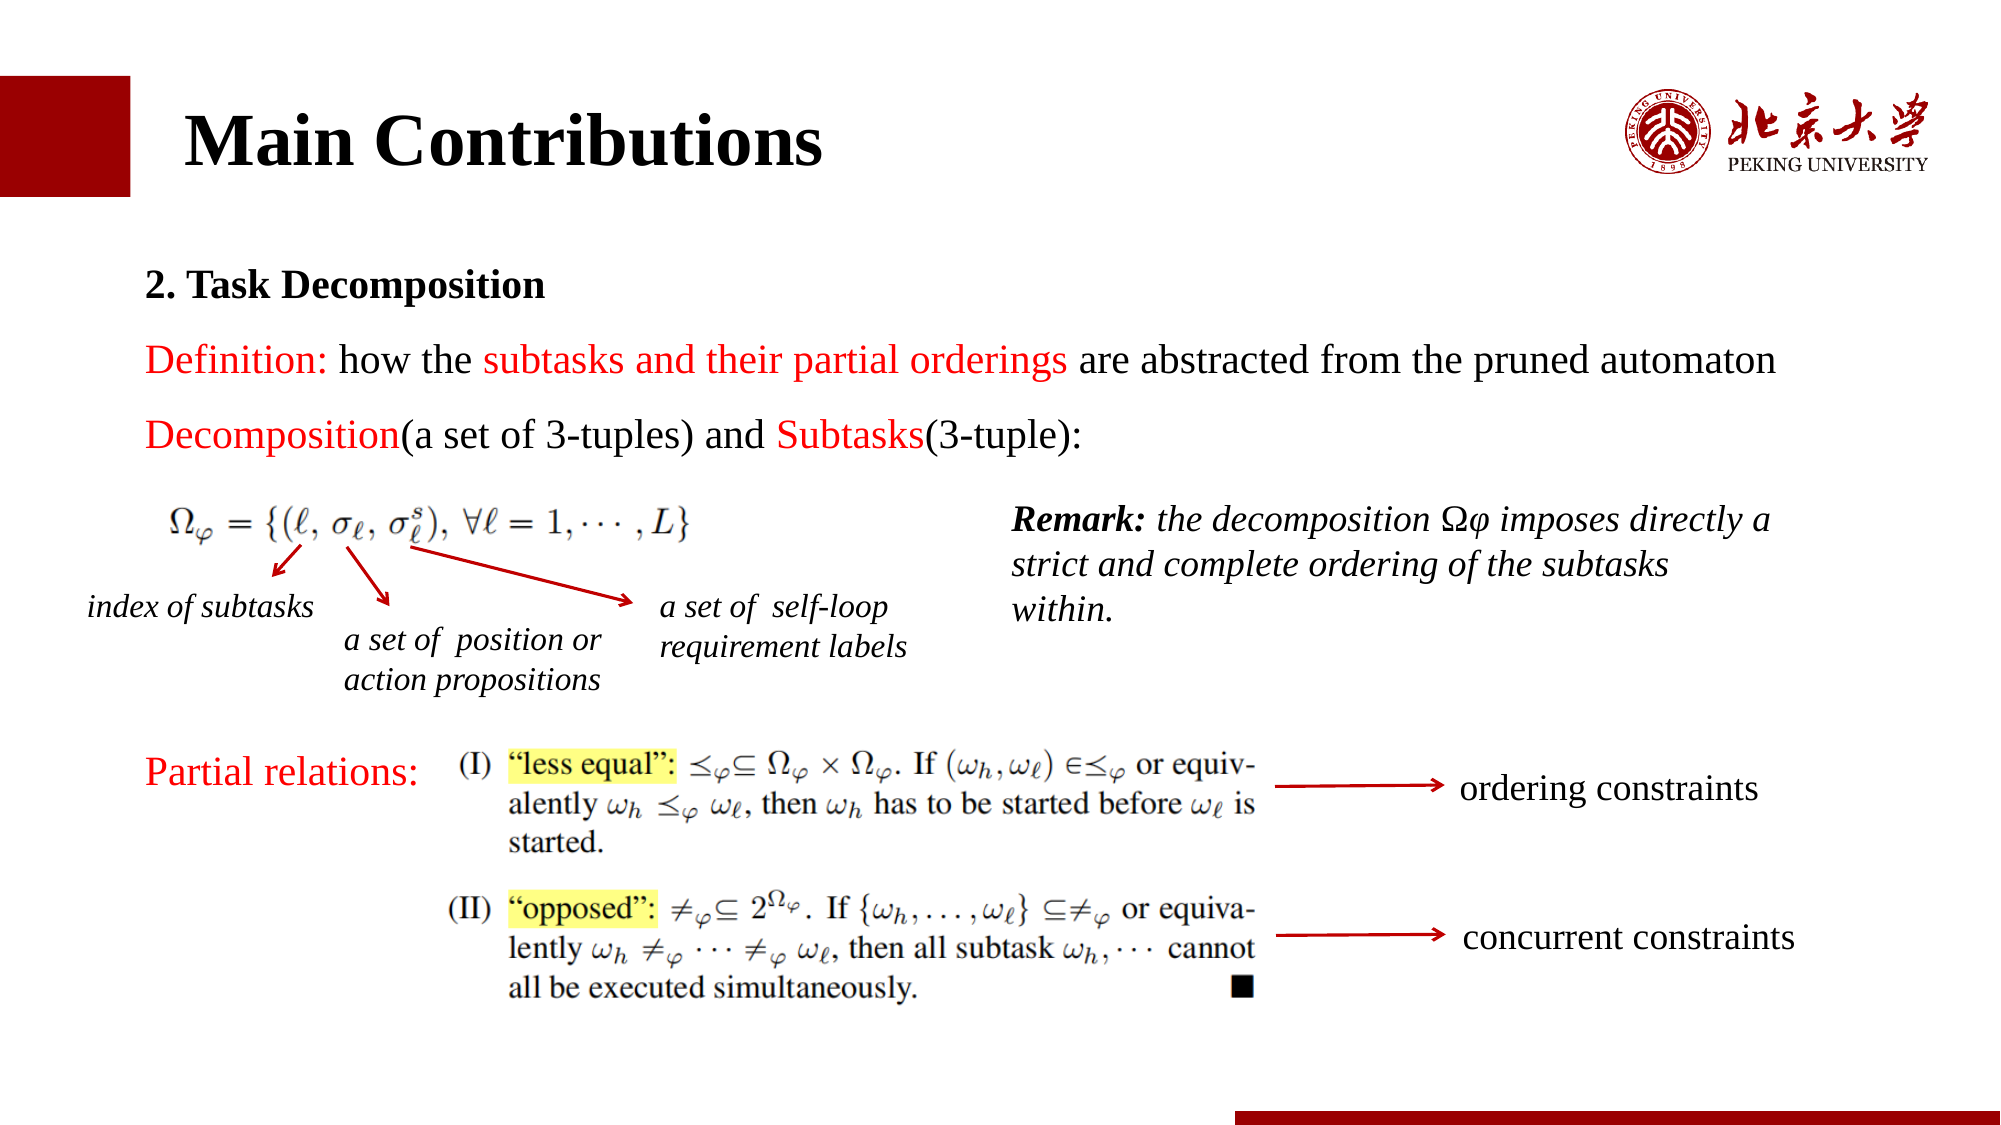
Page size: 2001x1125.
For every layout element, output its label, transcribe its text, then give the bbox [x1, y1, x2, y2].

text_box a set of self-loop requirement labels [644, 577, 938, 672]
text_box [271, 544, 301, 578]
text_box Partial relations: [130, 711, 1842, 802]
picture [418, 731, 1266, 1012]
text_box [0, 75, 131, 198]
picture [157, 486, 695, 565]
text_box [1234, 1110, 2000, 1125]
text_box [346, 546, 390, 607]
text_box index of subtasks [71, 577, 340, 632]
picture [1625, 89, 1928, 174]
text_box a set of position or action propositions [329, 609, 622, 704]
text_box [410, 546, 634, 604]
text_box 2. Task Decomposition Definition: how the subtasks and their partial orderings are abstracted from the pruned automaton Decomposition(a set of 3-tuples) and Subtasks(3-tuple): [130, 224, 1842, 464]
text_box ordering constraints [1444, 755, 1788, 815]
text_box Remark: the decomposition Ωφ imposes directly a strict and complete ordering of the subtasks within. [996, 486, 1793, 637]
text_box concurrent constraints [1447, 904, 1812, 965]
text_box Main Contributions [169, 83, 840, 189]
